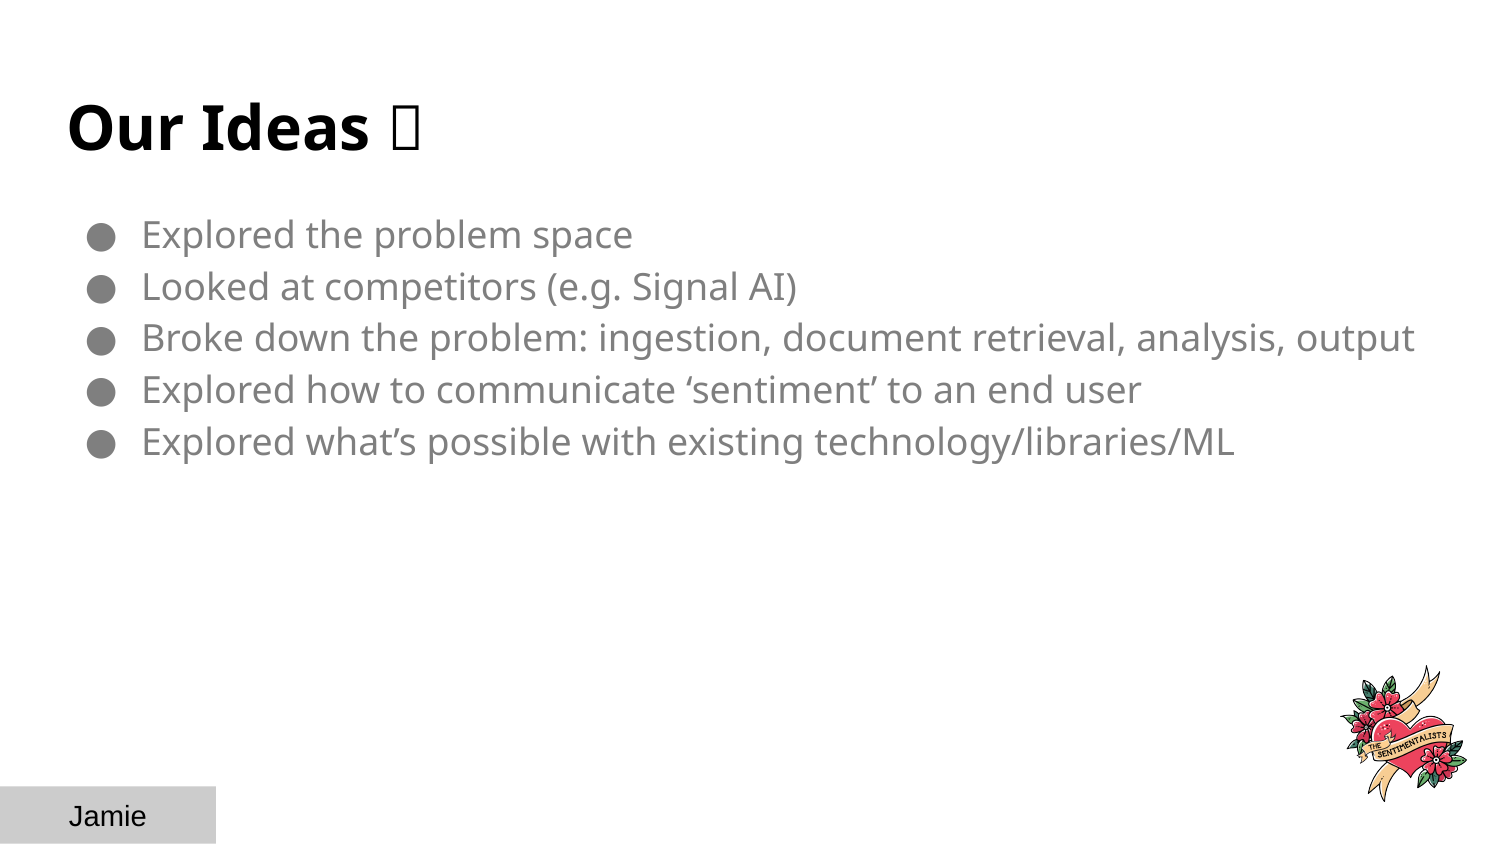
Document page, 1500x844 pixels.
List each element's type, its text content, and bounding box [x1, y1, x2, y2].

list Explored the problem space Looked at competitors (e.g. Signal AI) Broke down the problem: ingestion, document retrieval, analysis, output Explored how to communicate ‘sentiment’ to an end user Explored what’s possible with existing technology/libraries/ML [51, 189, 1449, 750]
text_box Jamie [0, 786, 216, 844]
title Our Ideas 💡 [51, 72, 1449, 176]
picture [1339, 665, 1475, 803]
